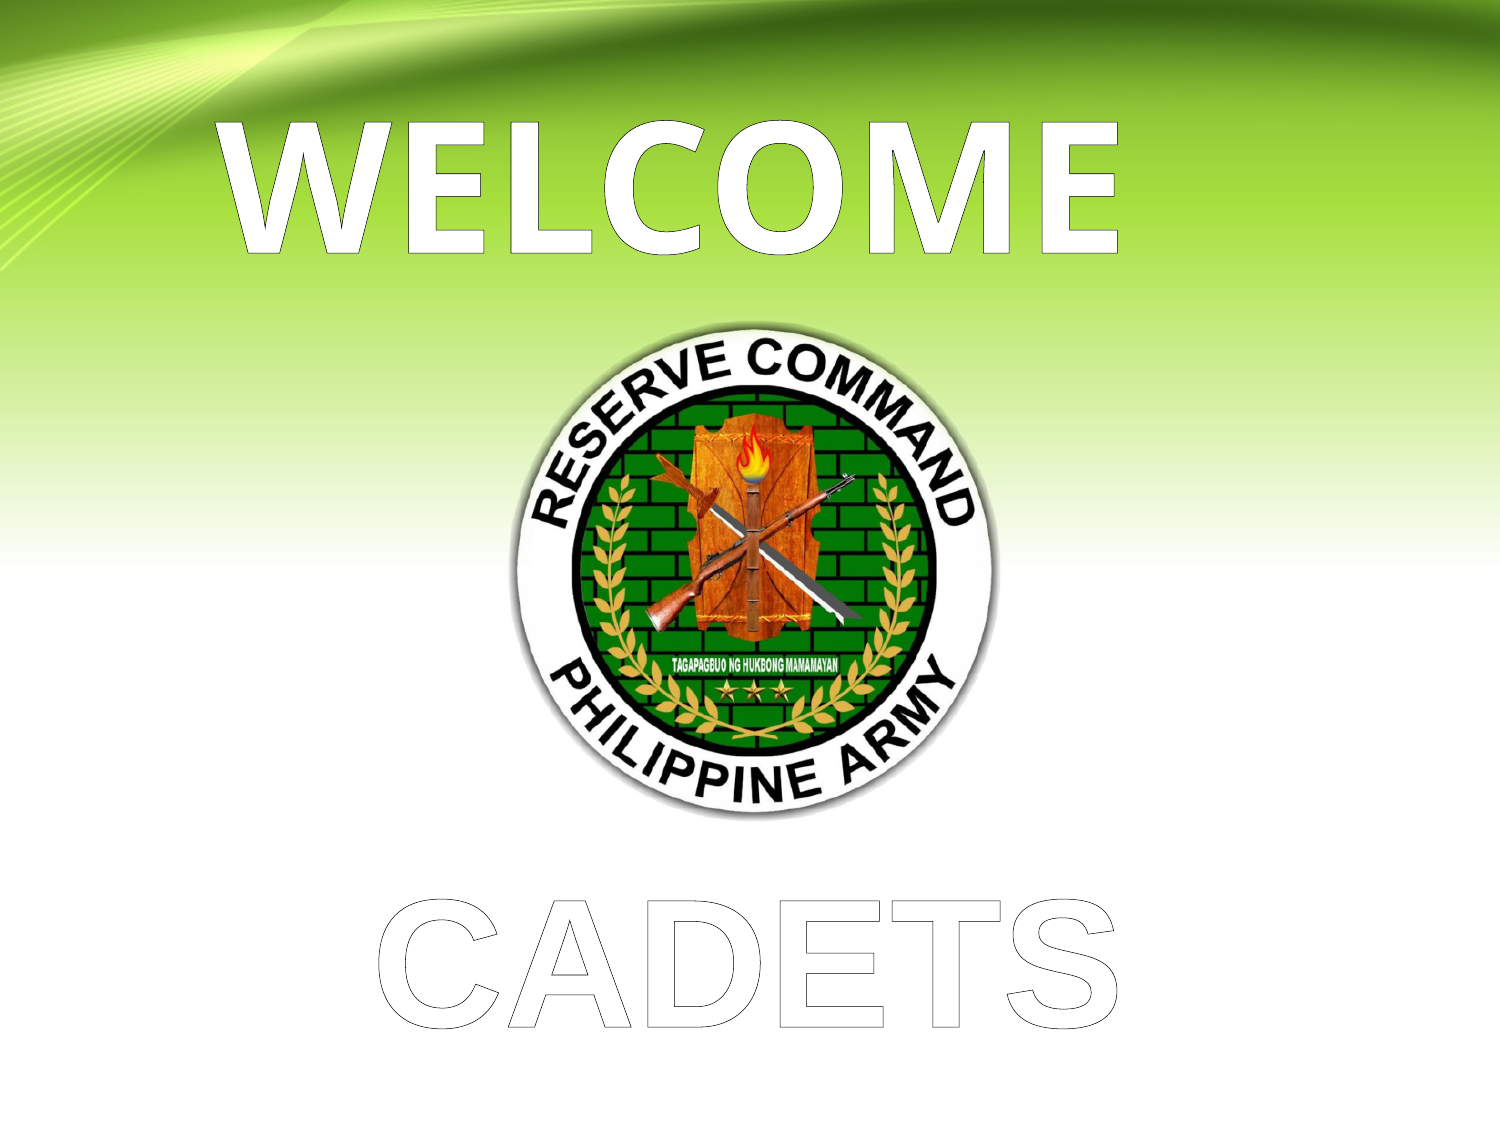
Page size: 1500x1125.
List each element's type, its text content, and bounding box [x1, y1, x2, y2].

text_box WELCOME [199, 62, 1340, 298]
picture [0, 0, 1500, 1125]
text_box CADETS [308, 836, 1140, 1072]
